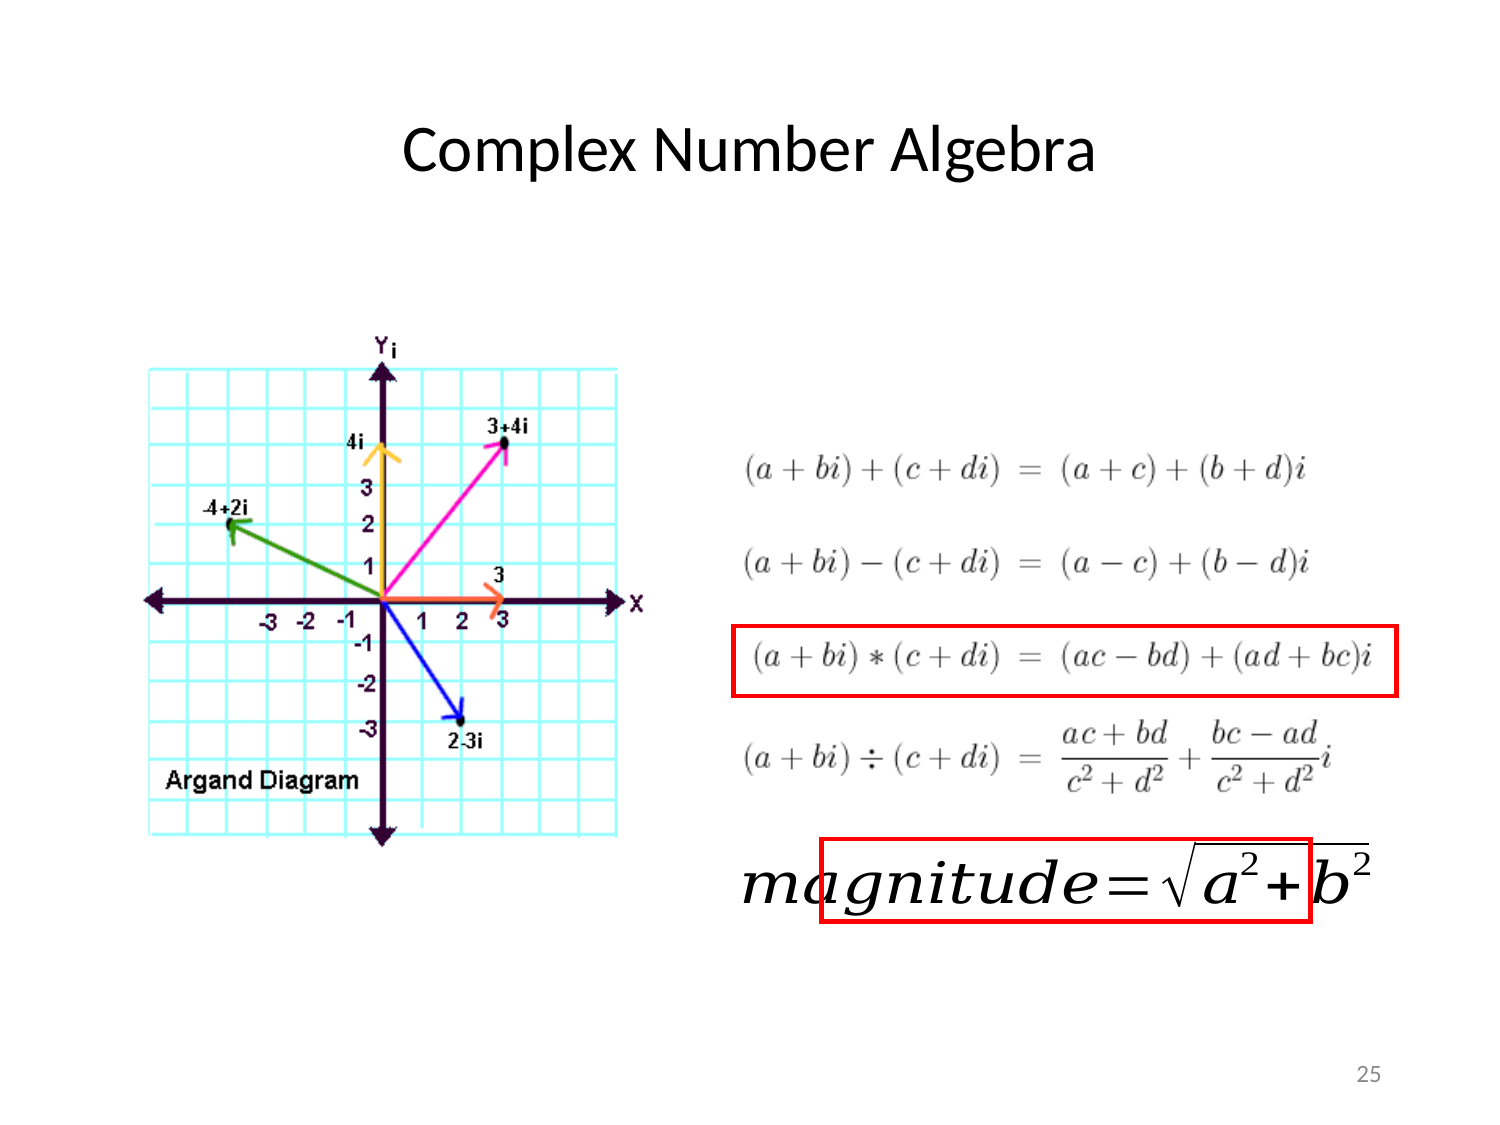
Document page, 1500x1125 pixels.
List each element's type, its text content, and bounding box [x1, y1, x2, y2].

slide_number 25 [1059, 1042, 1397, 1103]
text_box [820, 838, 1312, 922]
title Complex Number Algebra [103, 59, 1397, 241]
picture [125, 332, 690, 866]
picture [714, 434, 1397, 818]
